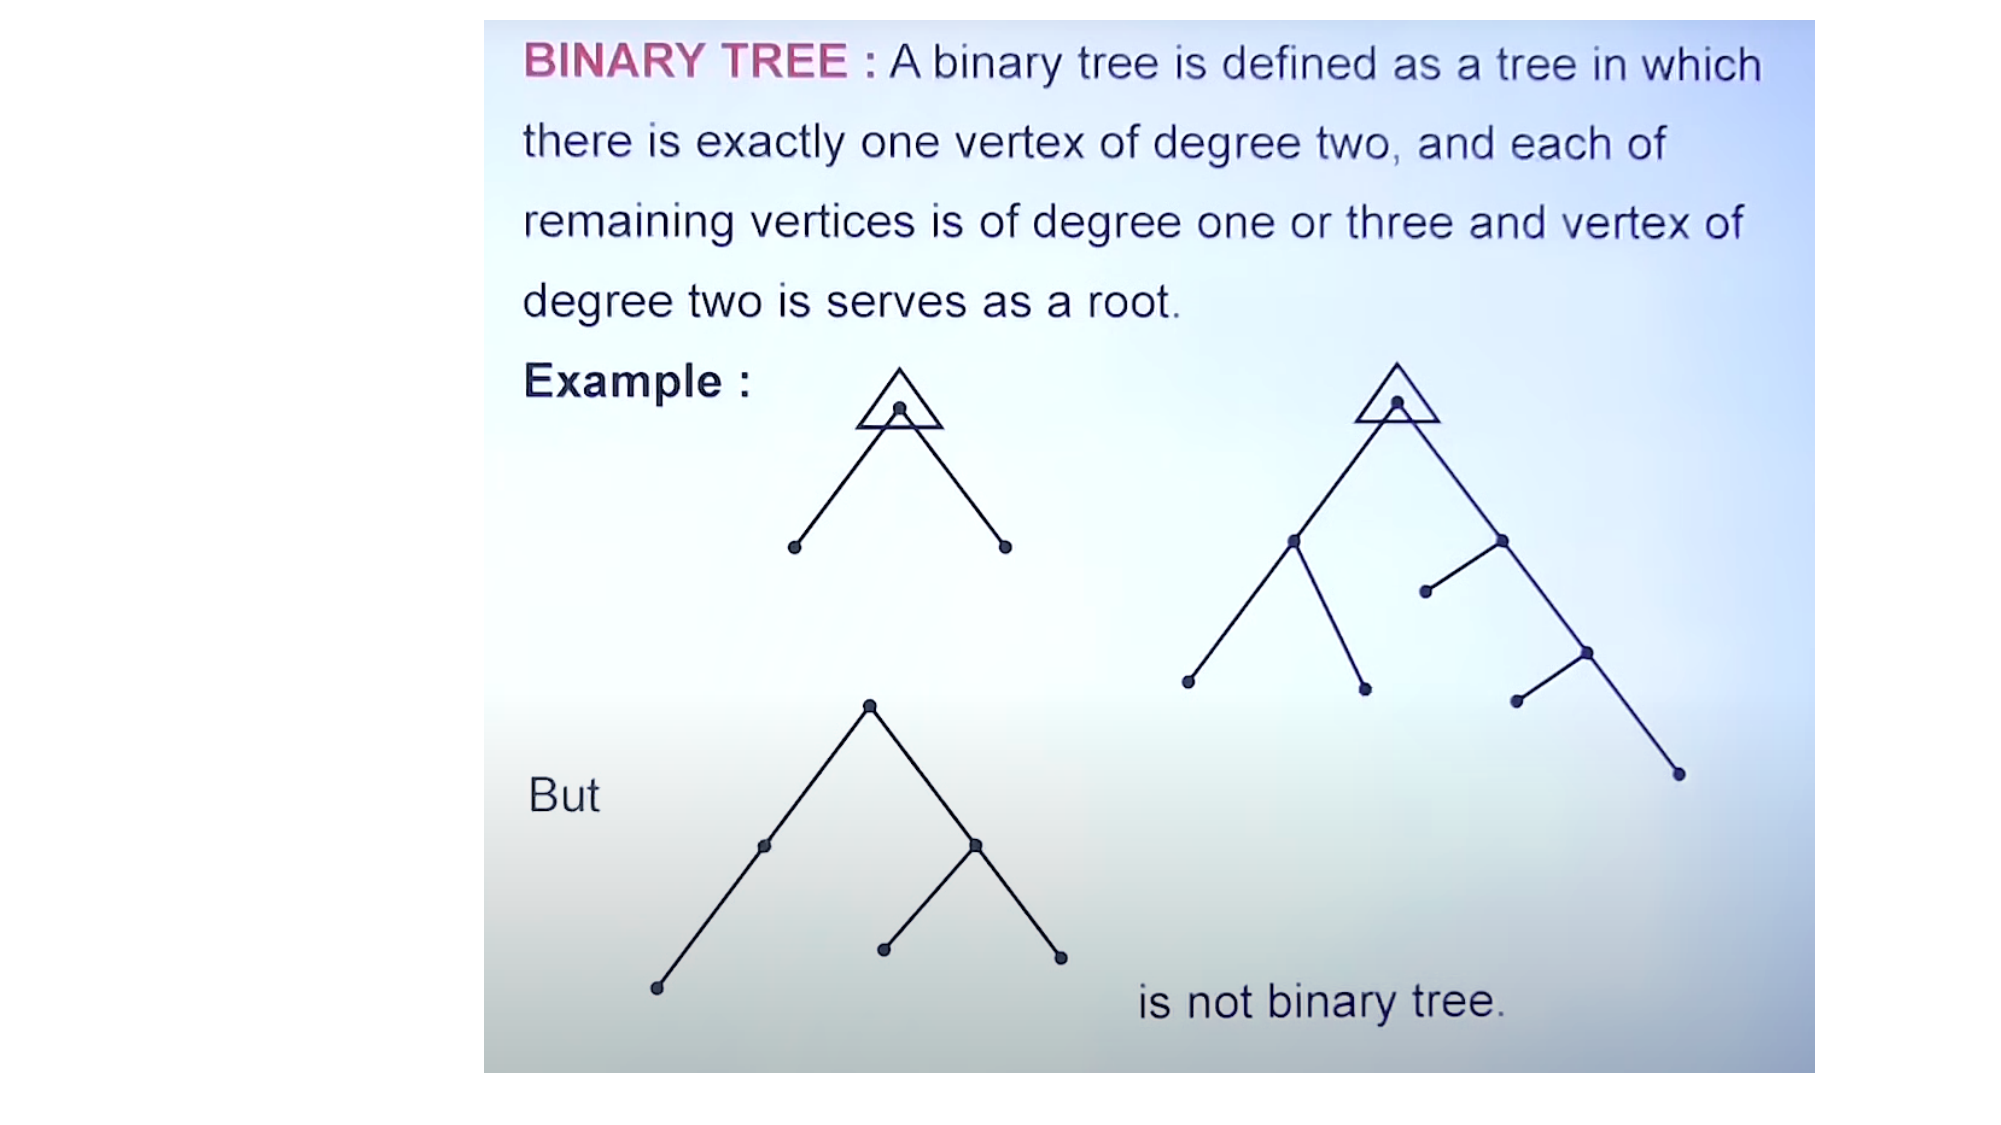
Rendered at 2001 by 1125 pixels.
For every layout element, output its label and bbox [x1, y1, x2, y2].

picture [483, 20, 1815, 1074]
